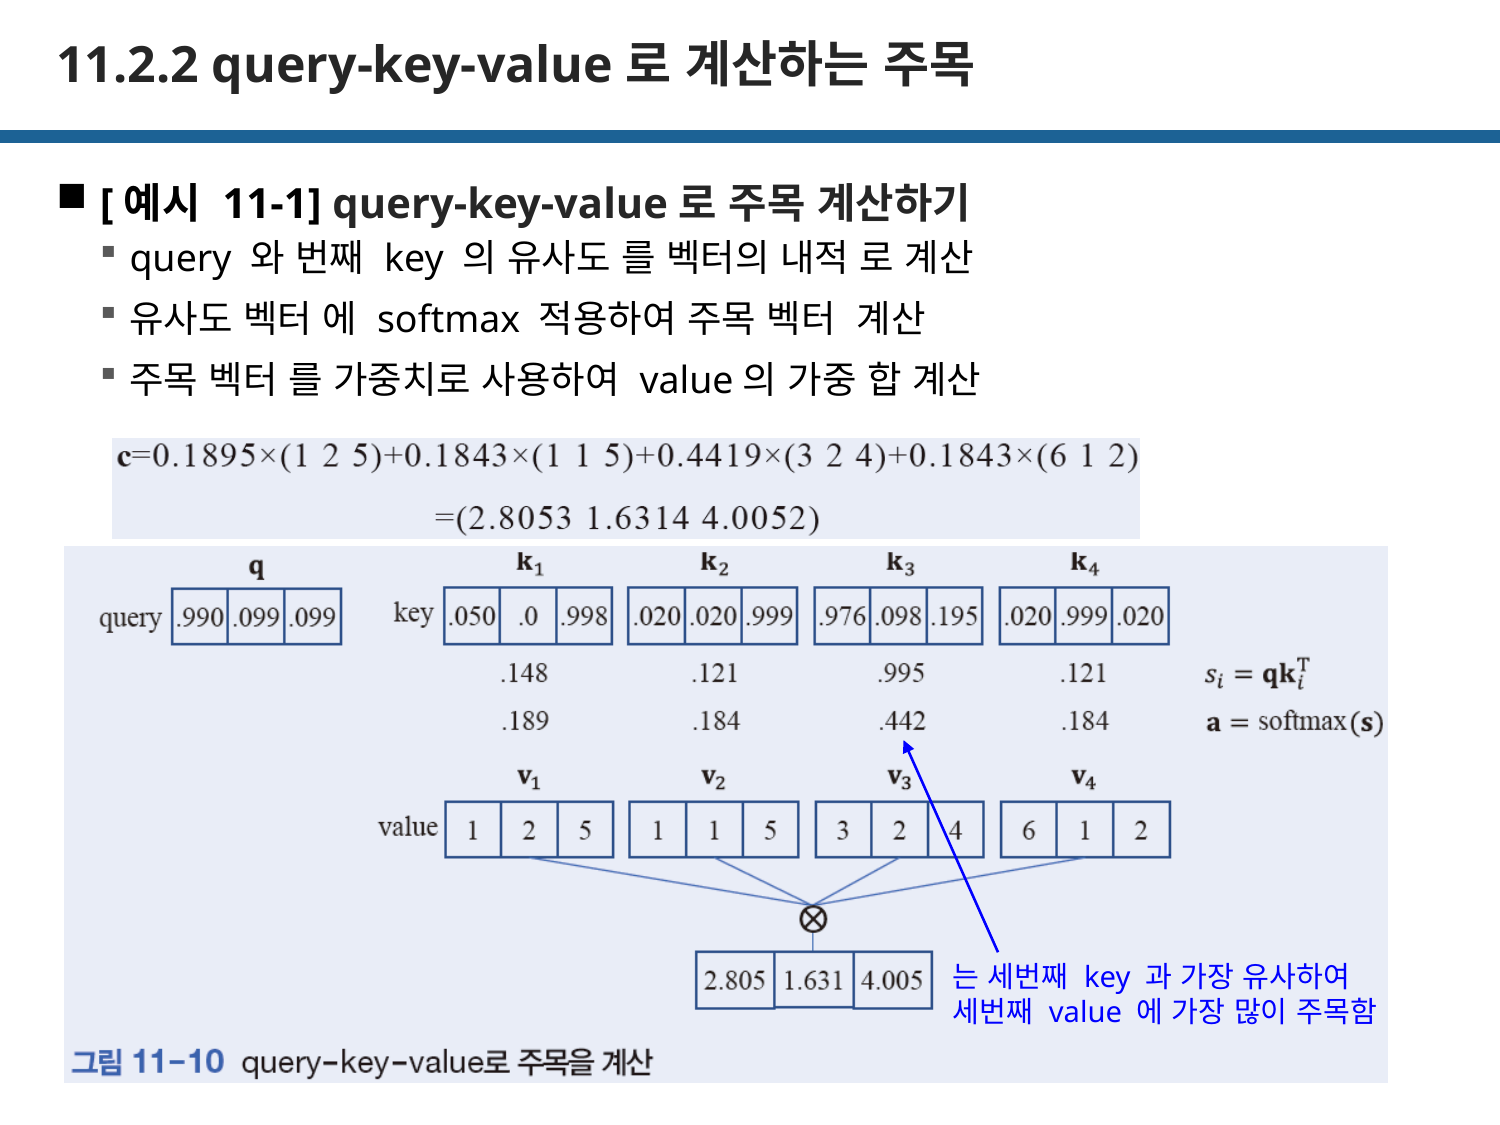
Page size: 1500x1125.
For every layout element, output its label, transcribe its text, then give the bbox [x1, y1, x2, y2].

picture [111, 438, 1140, 540]
title 11.2.2 query-key-value로 계산하는 주목 [41, 17, 1282, 108]
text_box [903, 739, 1435, 1036]
picture [64, 546, 1389, 1083]
